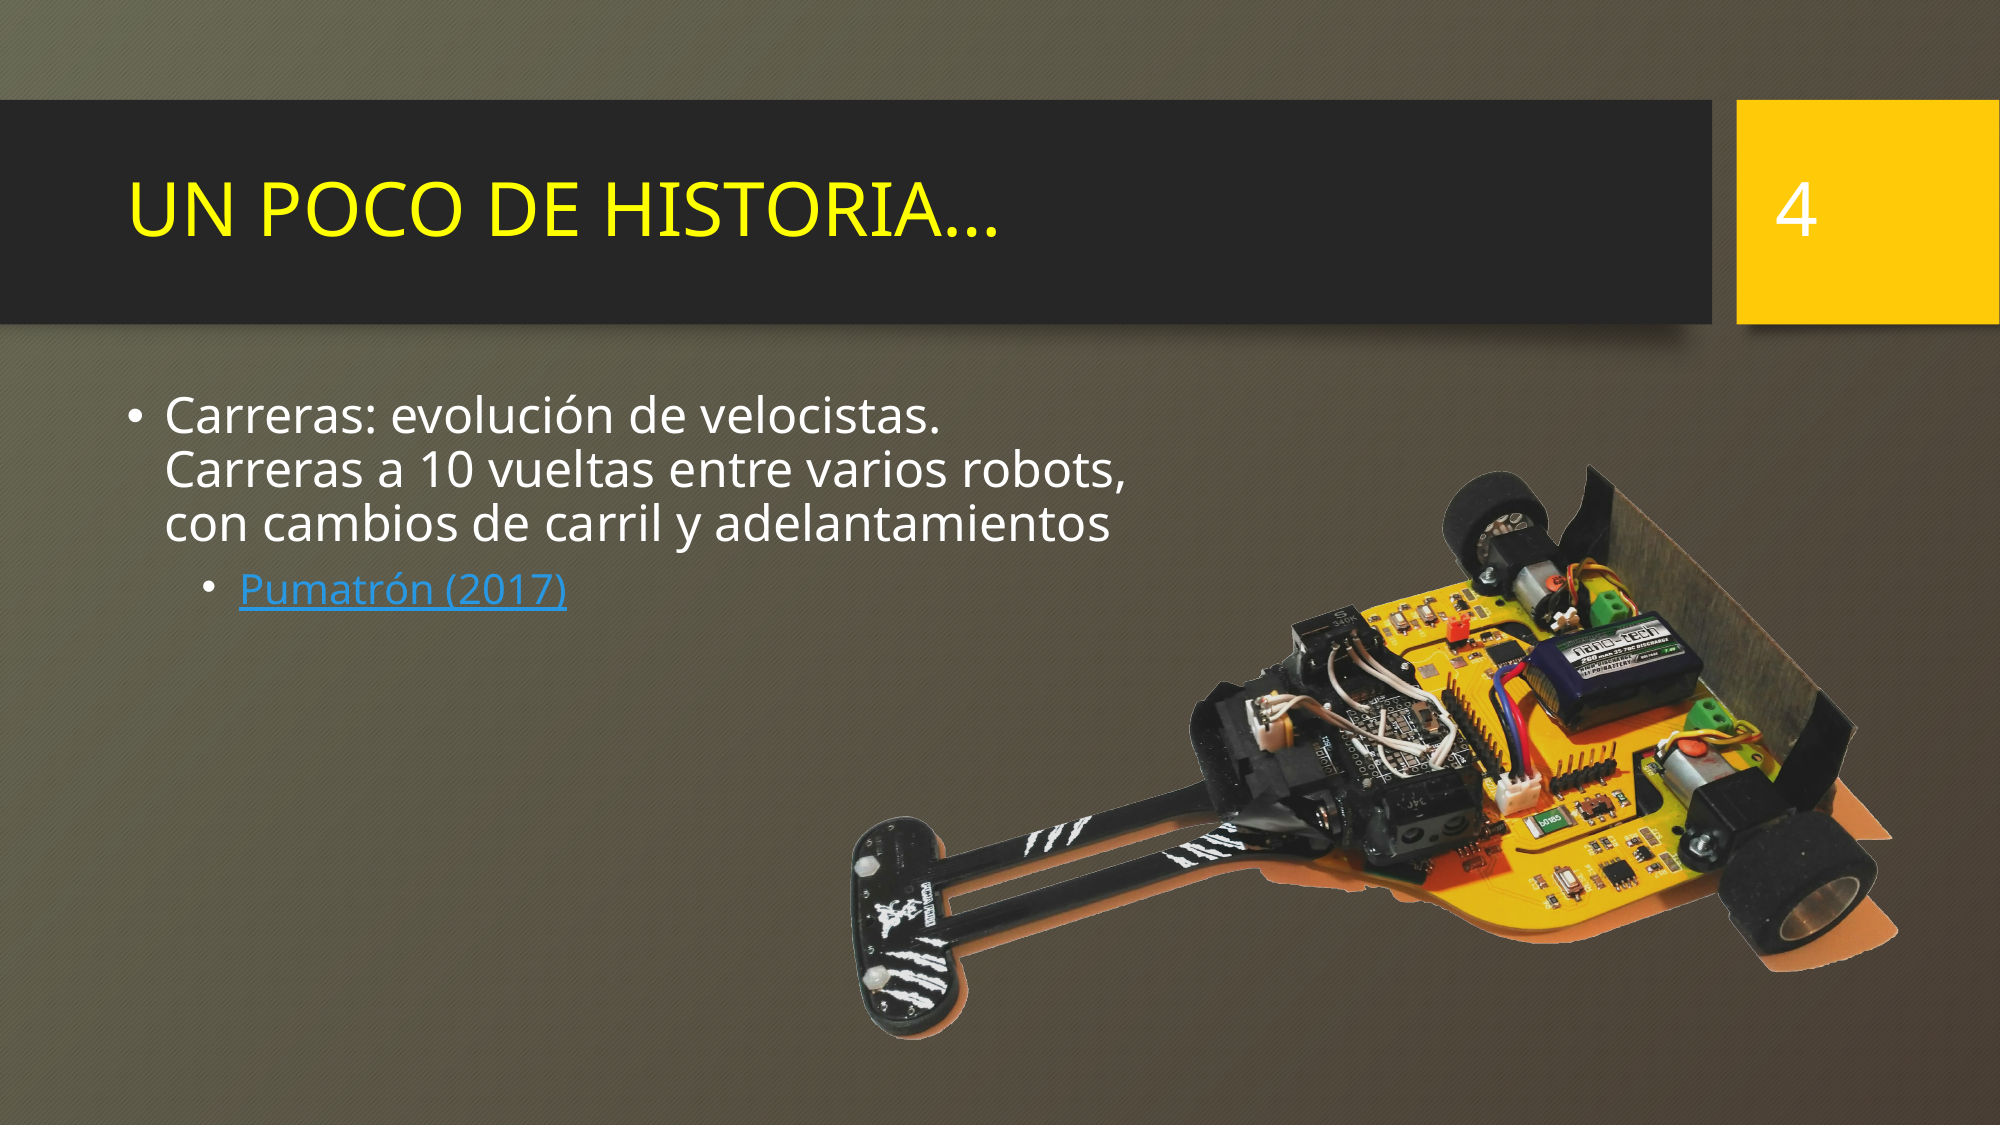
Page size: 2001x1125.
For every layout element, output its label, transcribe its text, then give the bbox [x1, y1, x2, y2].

list Carreras: evolución de velocistas. Carreras a 10 vueltas entre varios robots, con cambios de carril y adelantamientos Pumatrón (2017) [111, 383, 812, 974]
picture [0, 322, 2000, 1125]
title UN POCO DE HISTORIA… [111, 123, 1689, 301]
slide_number 4 [1760, 123, 1950, 303]
